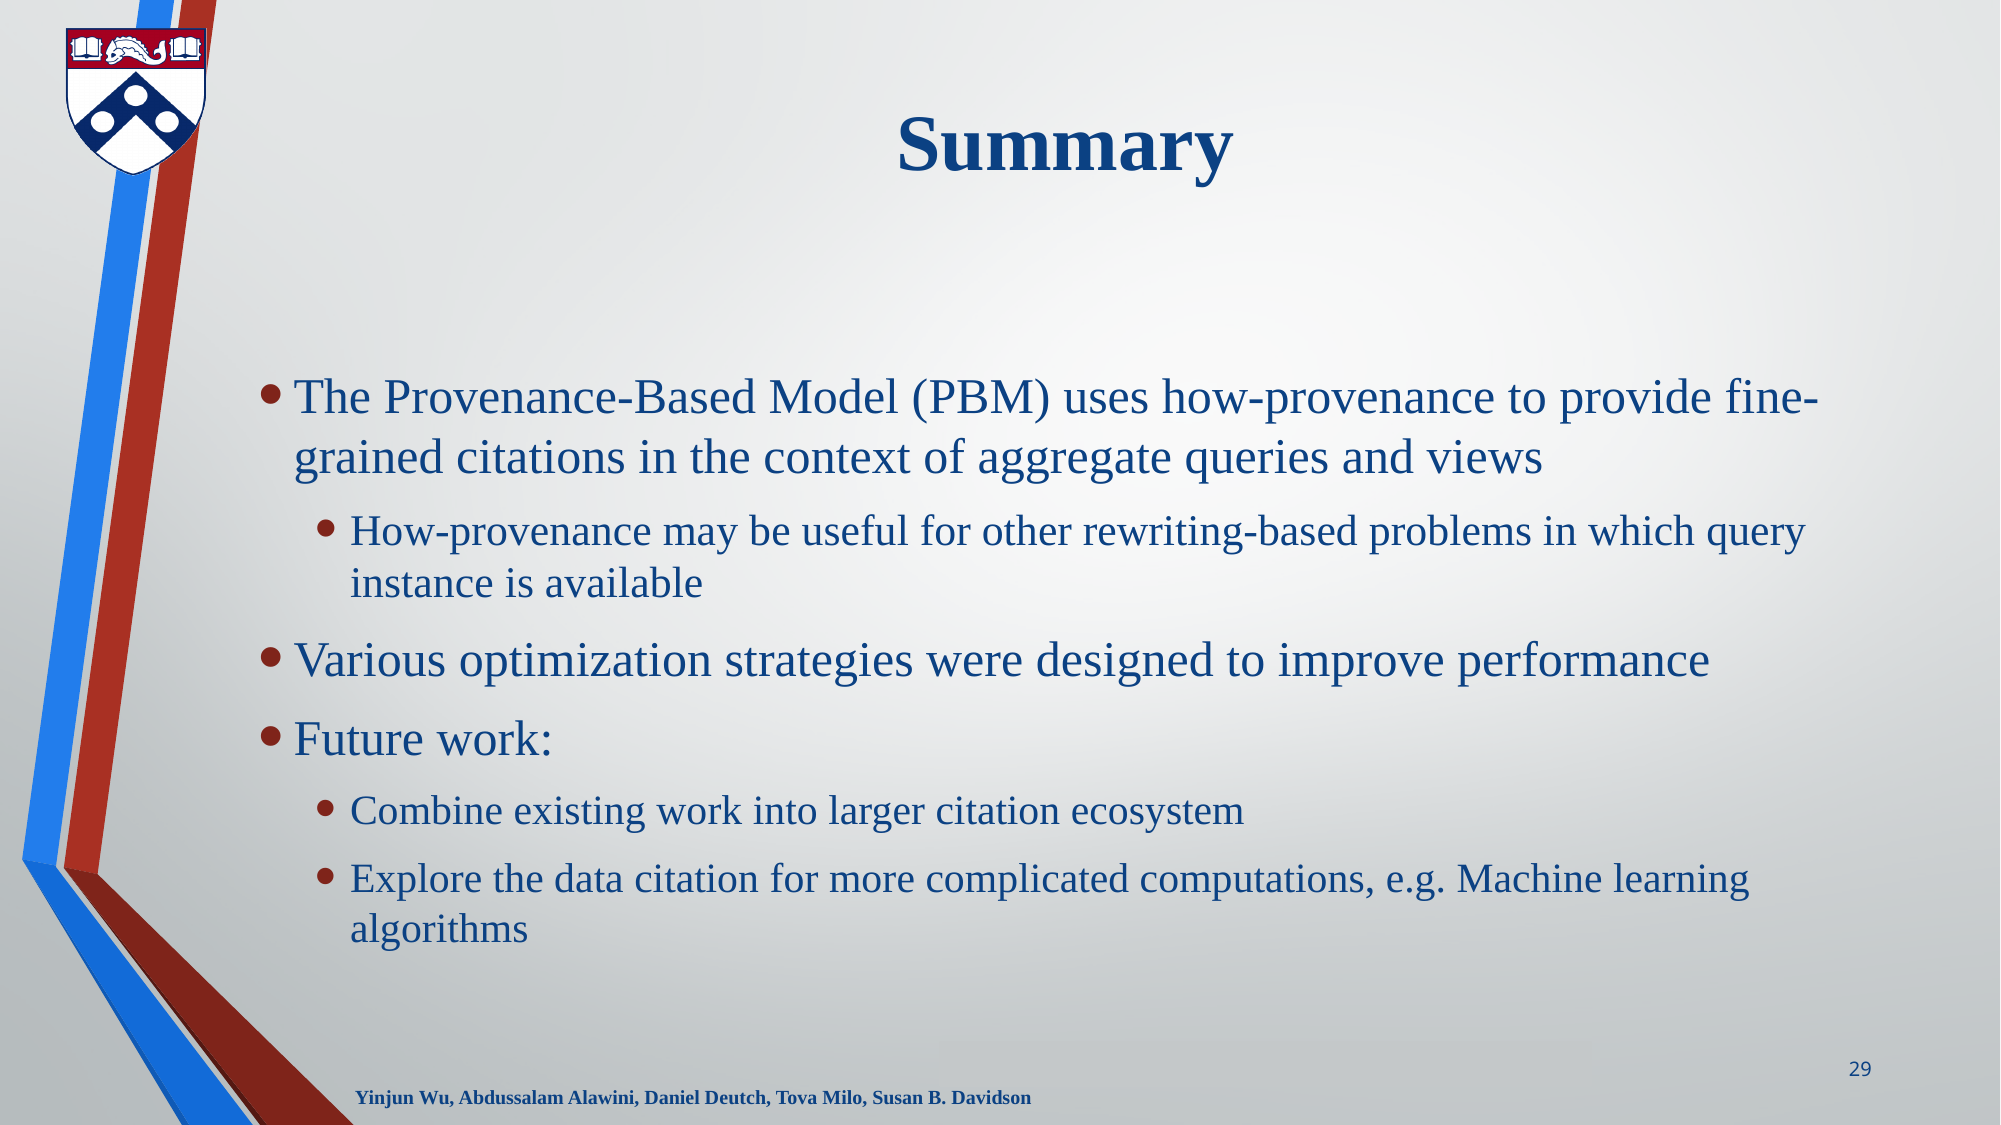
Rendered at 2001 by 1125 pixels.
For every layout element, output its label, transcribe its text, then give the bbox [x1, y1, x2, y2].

title Summary [243, 31, 1887, 246]
picture [63, 25, 208, 178]
slide_number 29 [1796, 1039, 1887, 1100]
list The Provenance-Based Model (PBM) uses how-provenance to provide fine-grained citations in the context of aggregate queries and views How-provenance may be useful for other rewriting-based problems in which query instance is available Various optimization strategies were designed to improve performance Future work: Combine existing work into larger citation ecosystem Explore the data citation for more complicated computations, e.g. Machine learning algorithms [243, 286, 1887, 1028]
